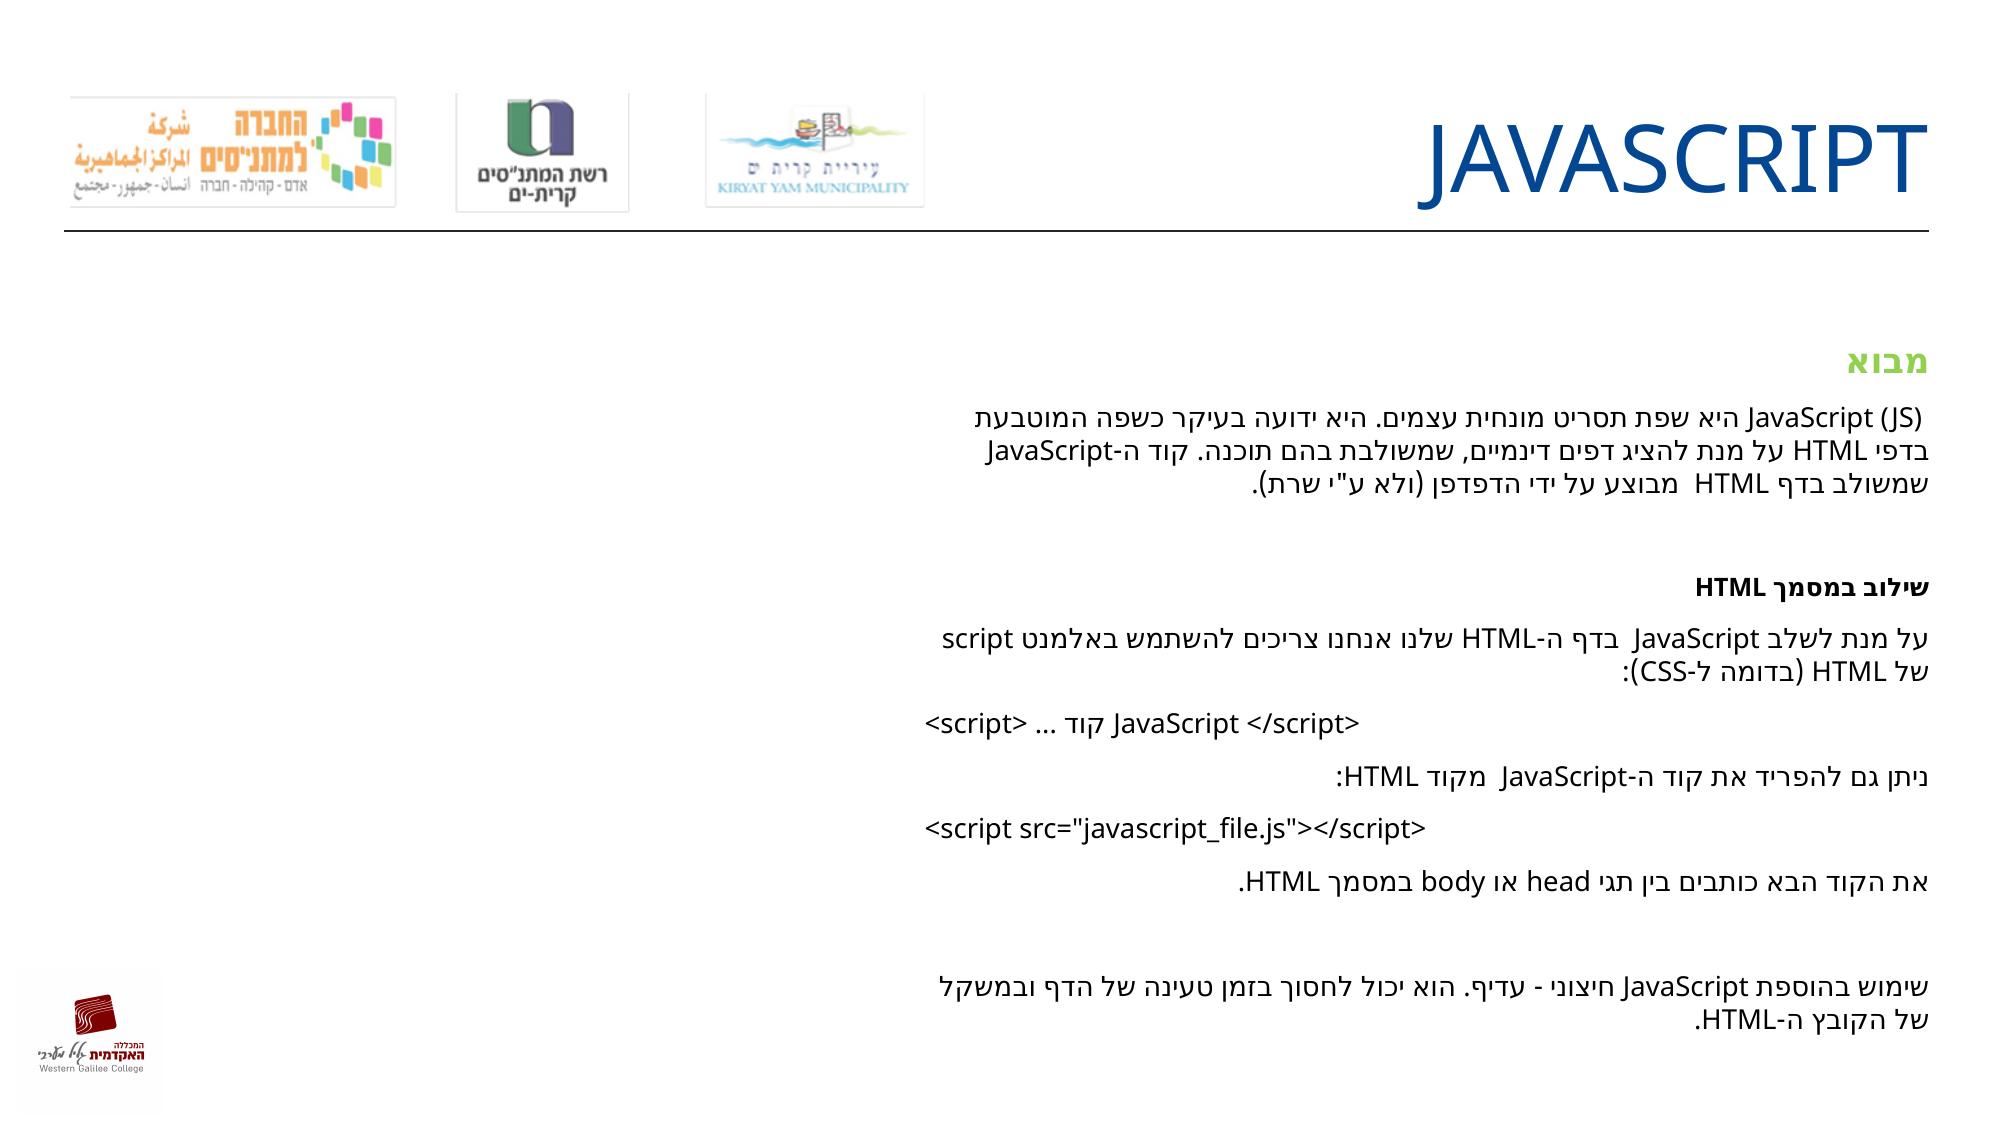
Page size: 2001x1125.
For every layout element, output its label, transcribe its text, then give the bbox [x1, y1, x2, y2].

picture [70, 93, 925, 213]
title JavaSCRIPt [64, 55, 1930, 221]
text_box מבוא JavaScript (JS) היא שפת תסריט מונחית עצמים. היא ידועה בעיקר כשפה המוטבעת בדפי HTML על מנת להציג דפים דינמיים, שמשולבת בהם תוכנה. קוד ה-JavaScript שמשולב בדף HTML מבוצע על ידי הדפדפן (ולא ע"י שרת). שילוב במסמך HTML על מנת לשלב JavaScript בדף ה-HTML שלנו אנחנו צריכים להשתמש באלמנט script של HTML (בדומה ל-CSS): <script> ... קוד JavaScript </script> ניתן גם להפריד את קוד ה-JavaScript מקוד HTML: <script src="javascript_file.js"></script> את הקוד הבא כותבים בין תגי head או body במסמך HTML. שימוש בהוספת JavaScript חיצוני - עדיף. הוא יכול לחסוך בזמן טעינה של הדף ובמשקל של הקובץ ה-HTML. [924, 309, 1930, 1043]
picture [18, 970, 164, 1116]
